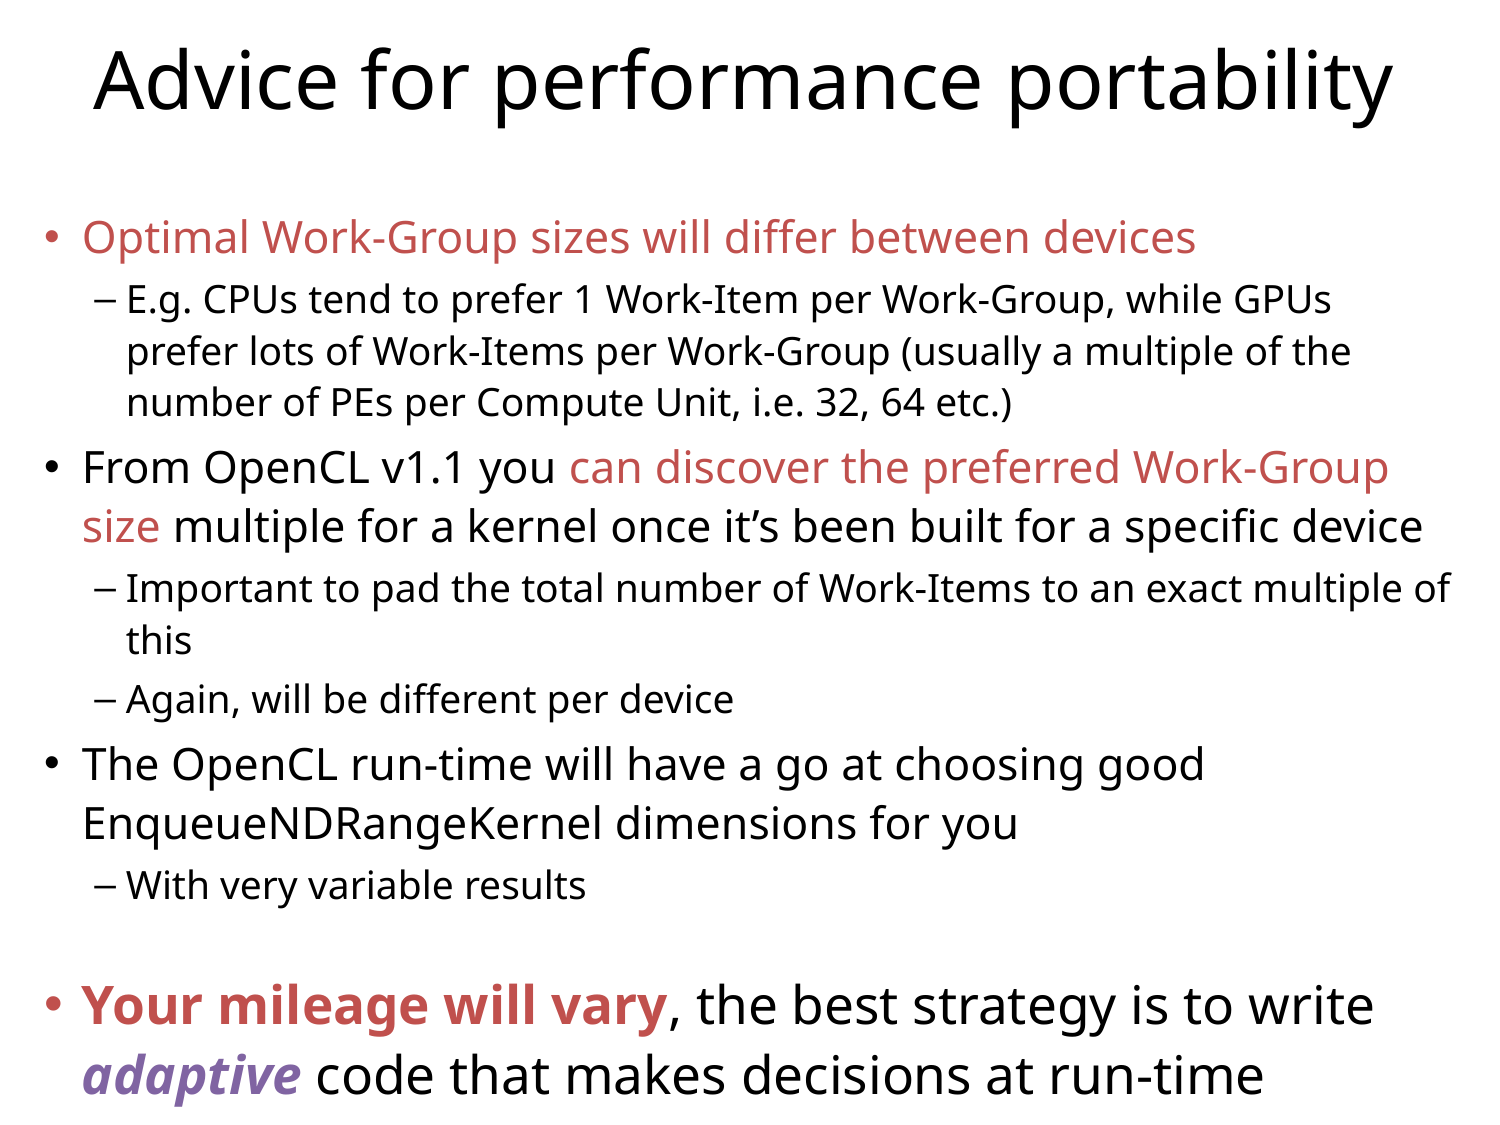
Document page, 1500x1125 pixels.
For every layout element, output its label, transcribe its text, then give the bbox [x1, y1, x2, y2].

text_box Advice for performance portability [17, 0, 1471, 172]
text_box Optimal Work-Group sizes will differ between devices E.g. CPUs tend to prefer 1 Work-Item per Work-Group, while GPUs prefer lots of Work-Items per Work-Group (usually a multiple of the number of PEs per Compute Unit, i.e. 32, 64 etc.) From OpenCL v1.1 you can discover the preferred Work-Group size multiple for a kernel once it’s been built for a specific device Important to pad the total number of Work-Items to an exact multiple of this Again, will be different per device The OpenCL run-time will have a go at choosing good EnqueueNDRangeKernel dimensions for you With very variable results Your mileage will vary, the best strategy is to write adaptive code that makes decisions at run-time [29, 196, 1471, 1125]
